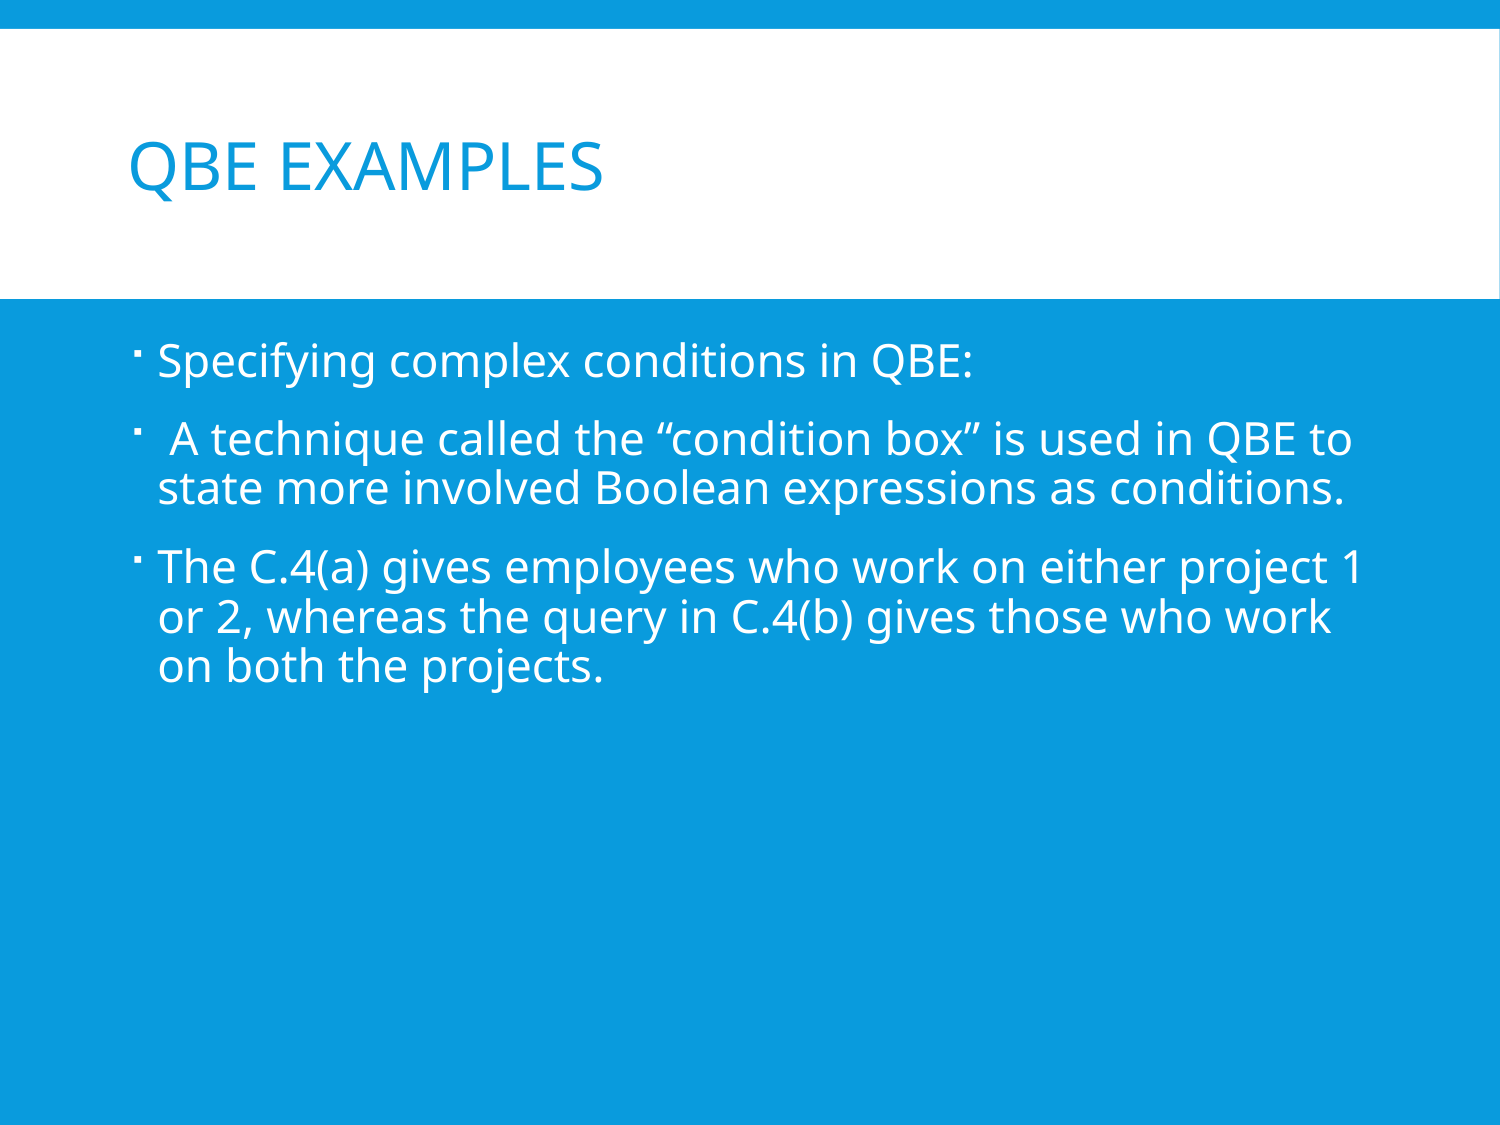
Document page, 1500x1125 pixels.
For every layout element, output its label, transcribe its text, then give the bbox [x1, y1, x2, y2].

title QBE Examples [112, 46, 1388, 295]
list Specifying complex conditions in QBE: A technique called the “condition box” is used in QBE to state more involved Boolean expressions as conditions. The C.4(a) gives employees who work on either project 1 or 2, whereas the query in C.4(b) gives those who work on both the projects. [112, 329, 1388, 1020]
